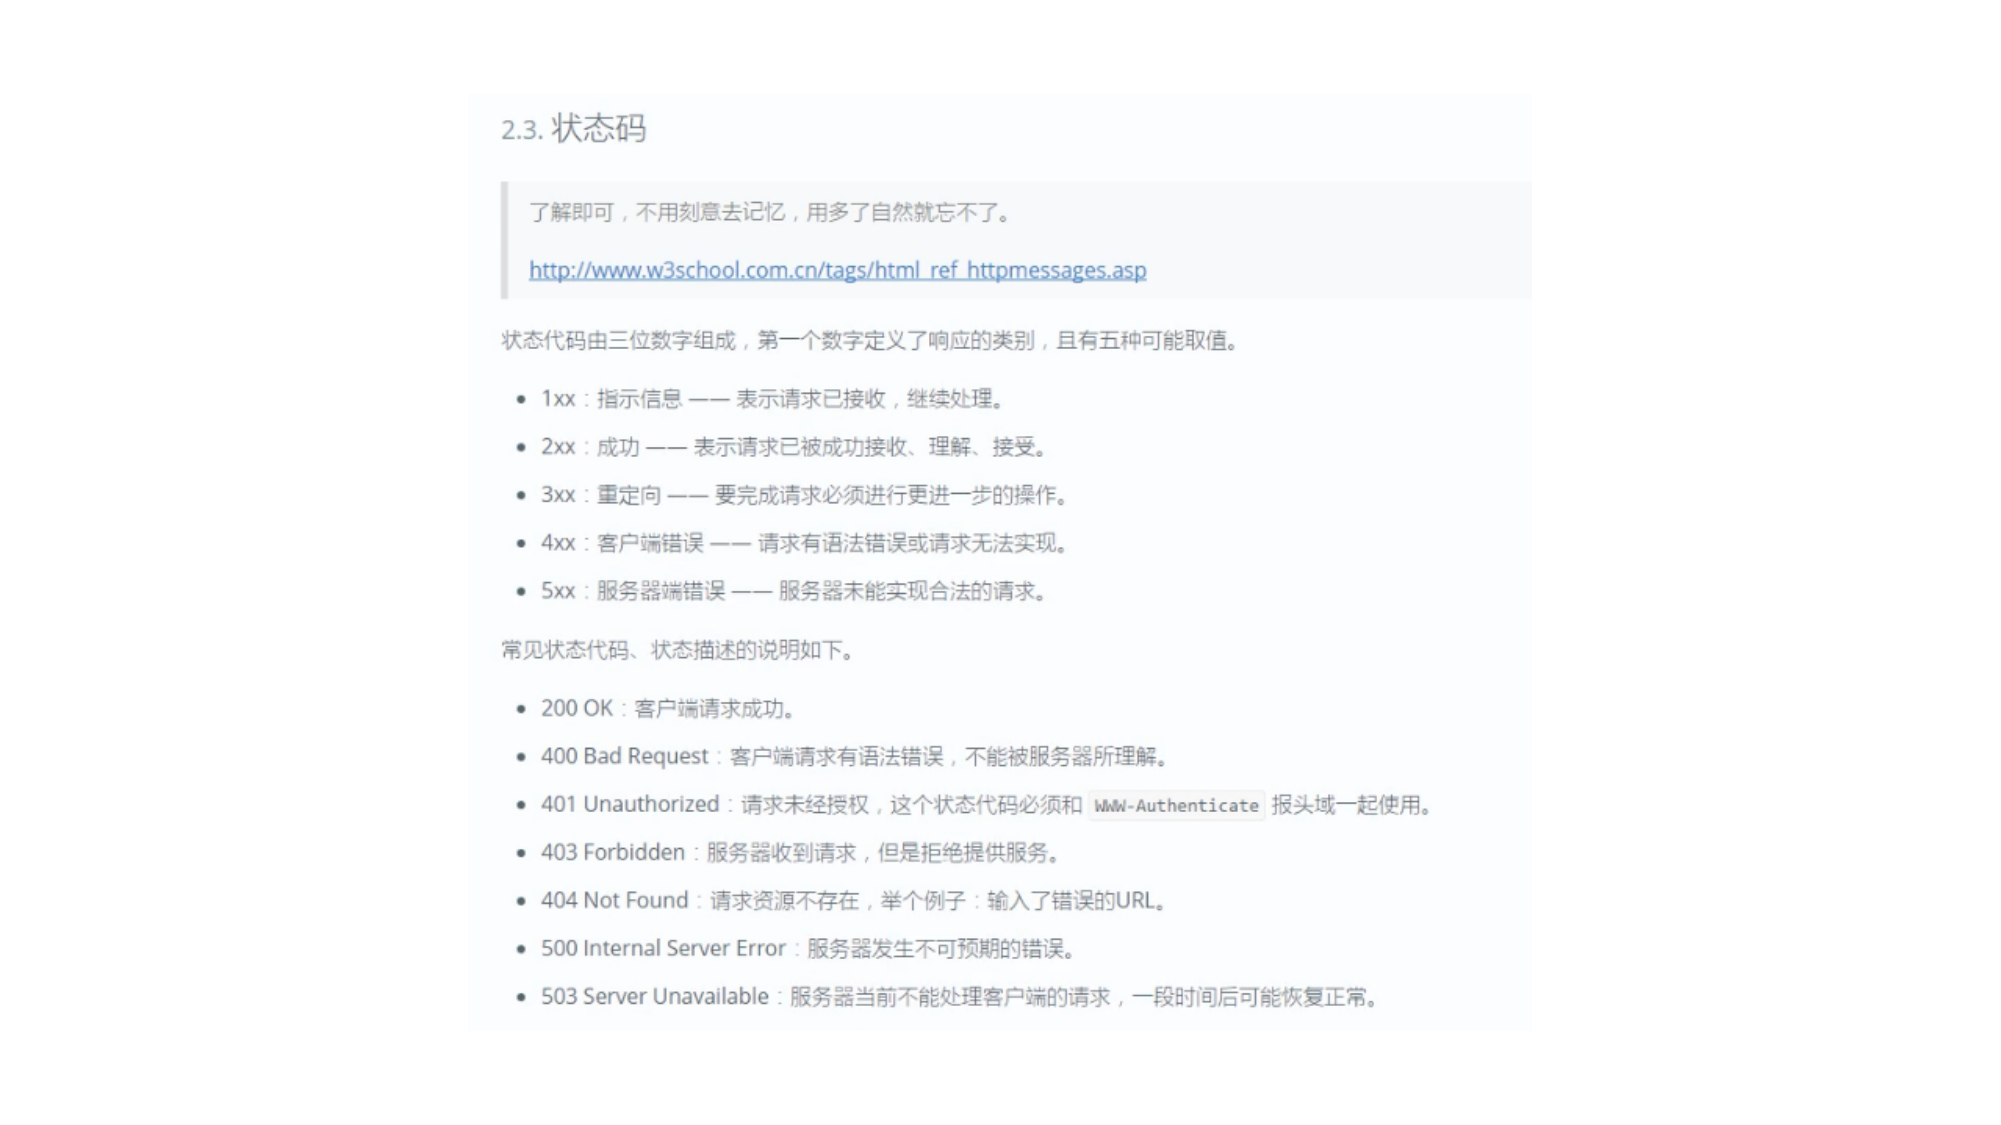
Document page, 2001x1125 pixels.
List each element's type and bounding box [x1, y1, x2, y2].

picture [468, 94, 1532, 1031]
